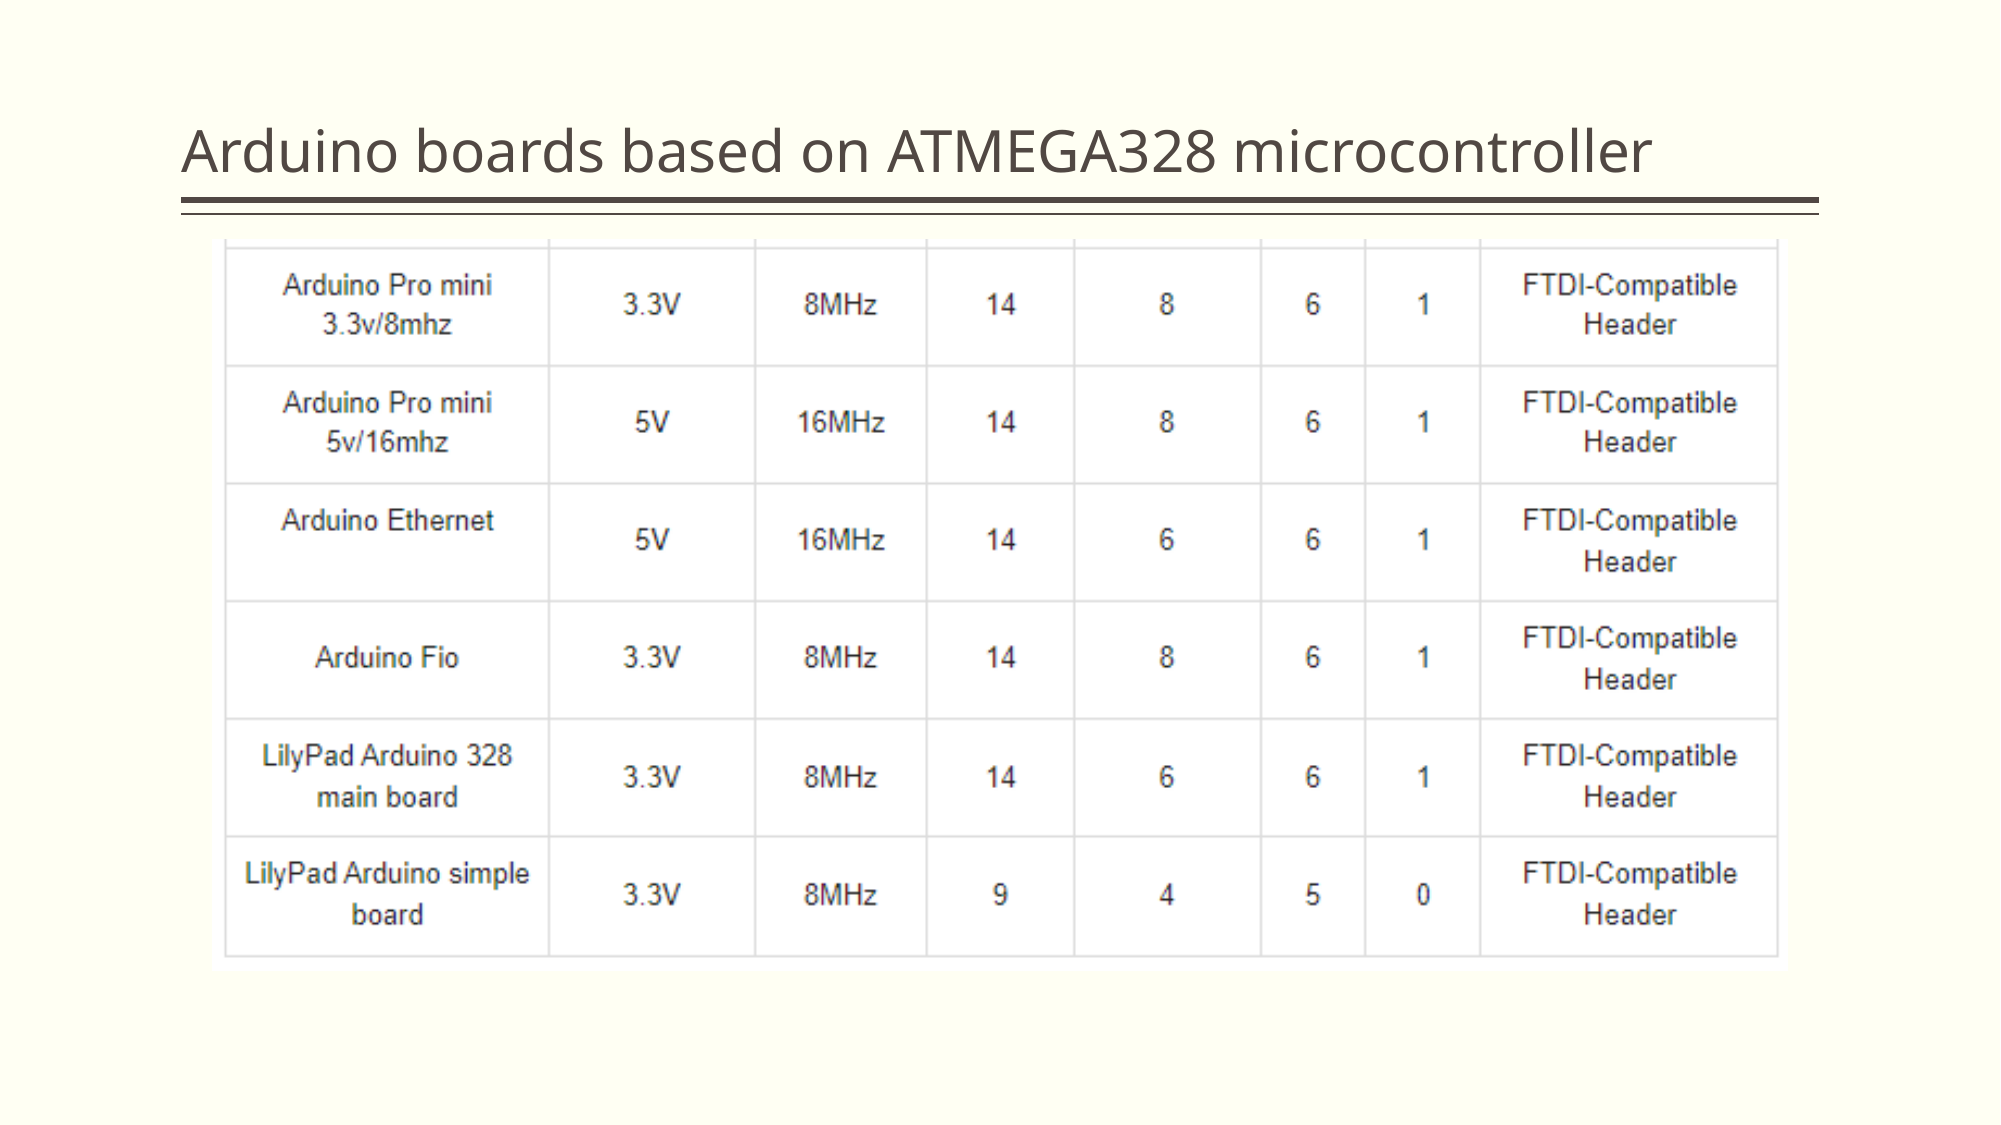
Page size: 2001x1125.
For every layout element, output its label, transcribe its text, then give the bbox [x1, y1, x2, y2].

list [212, 239, 1788, 971]
title Arduino boards based on ATMEGA328 microcontroller [181, 12, 1819, 193]
